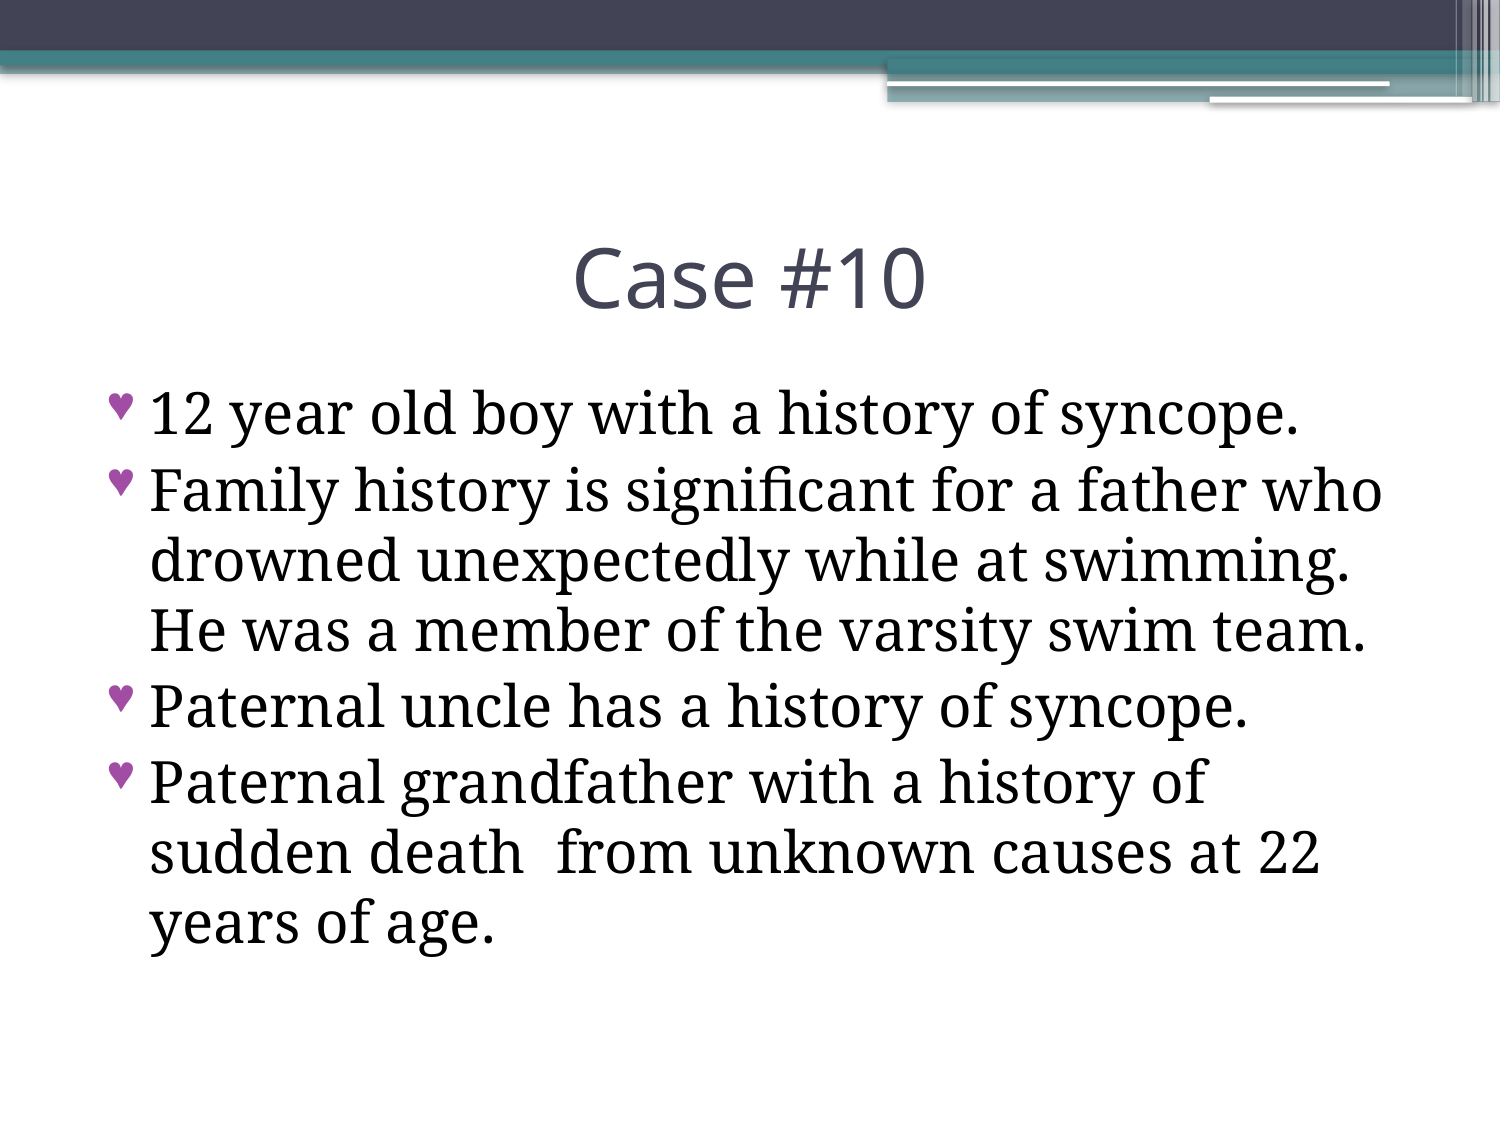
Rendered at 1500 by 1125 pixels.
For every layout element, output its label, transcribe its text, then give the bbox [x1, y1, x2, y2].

title Case #10 [75, 187, 1425, 363]
list 12 year old boy with a history of syncope. Family history is significant for a father who drowned unexpectedly while at swimming. He was a member of the varsity swim team. Paternal uncle has a history of syncope. Paternal grandfather with a history of sudden death from unknown causes at 22 years of age. [75, 369, 1425, 1079]
